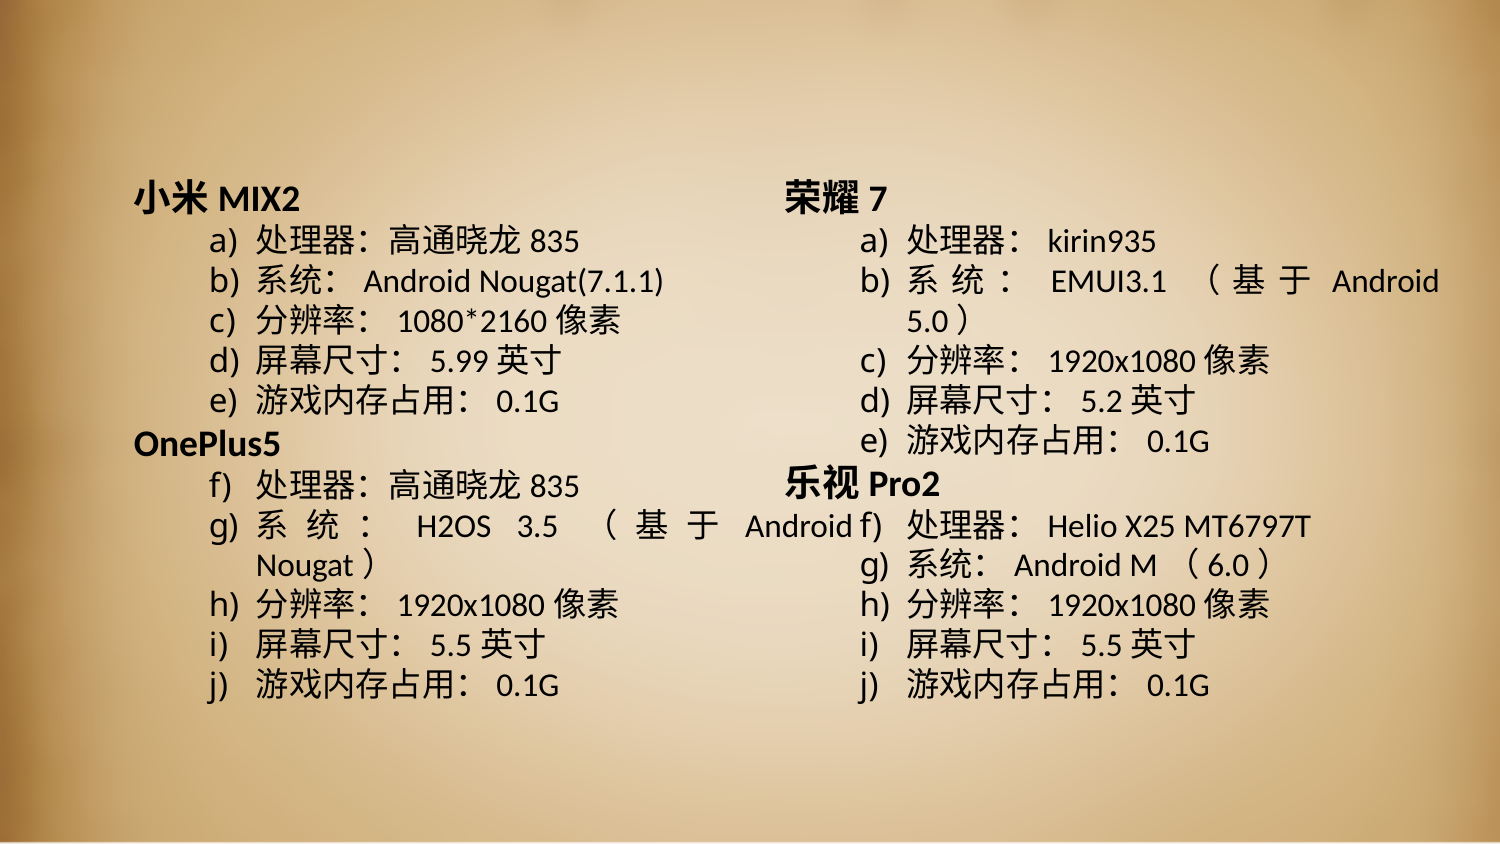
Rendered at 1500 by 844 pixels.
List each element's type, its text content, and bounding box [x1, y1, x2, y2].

text_box 小米MIX2 处理器：高通晓龙835 系统：Android Nougat(7.1.1) 分辨率：1080*2160像素 屏幕尺寸：5.99英寸 游戏内存占用：0.1G OnePlus5 处理器：高通晓龙835 系统：H2OS 3.5（基于Android Nougat） 分辨率：1920x1080像素 屏幕尺寸：5.5英寸 游戏内存占用：0.1G [119, 166, 769, 711]
picture [0, 0, 1500, 844]
text_box 荣耀7 处理器：kirin935 系统：EMUI3.1（基于Android 5.0） 分辨率：1920x1080像素 屏幕尺寸：5.2英寸 游戏内存占用：0.1G 乐视Pro2 处理器：Helio X25 MT6797T 系统：Android M（6.0） 分辨率：1920x1080像素 屏幕尺寸：5.5英寸 游戏内存占用：0.1G [769, 166, 1455, 711]
